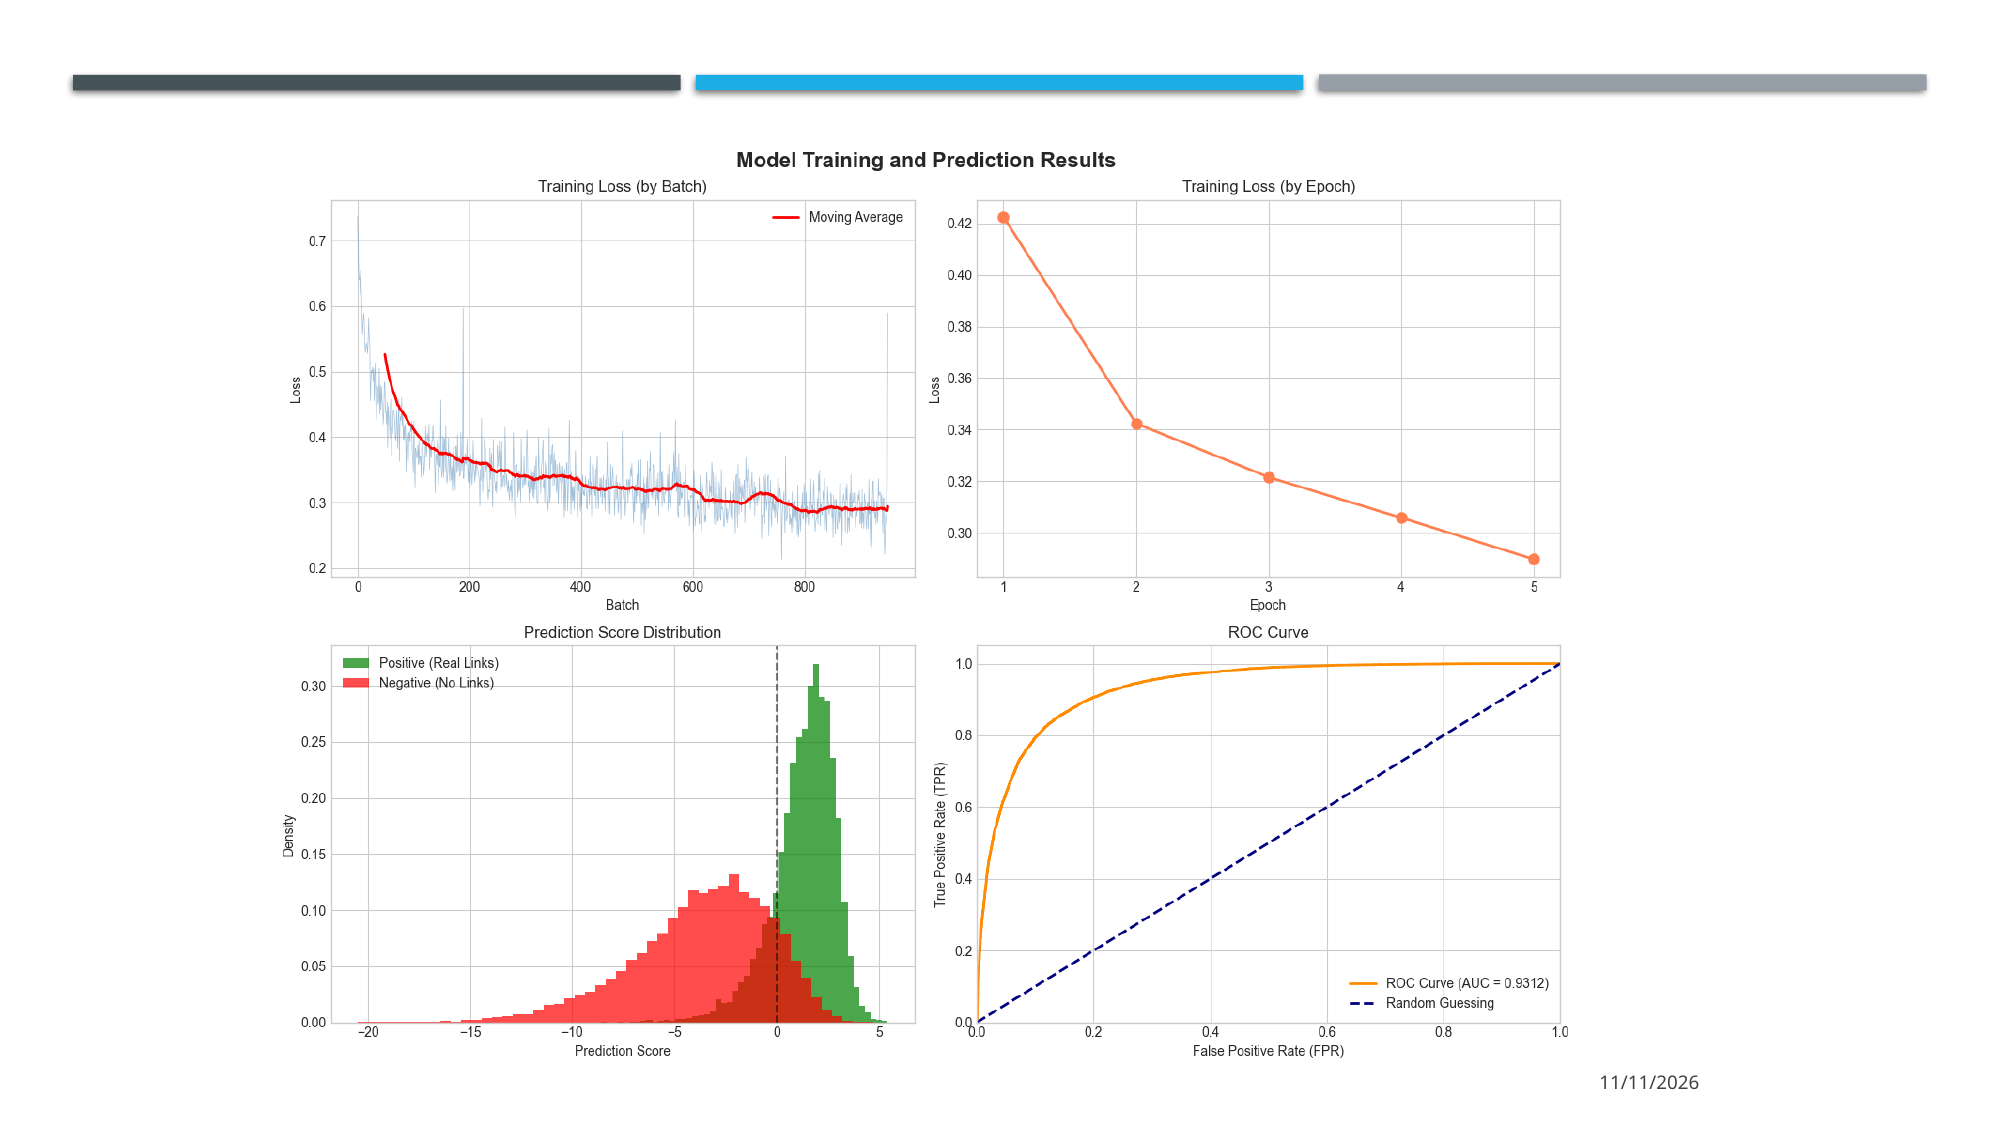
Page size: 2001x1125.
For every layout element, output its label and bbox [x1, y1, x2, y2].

slide_number [1247, 1053, 1715, 1114]
picture [268, 132, 1584, 1073]
